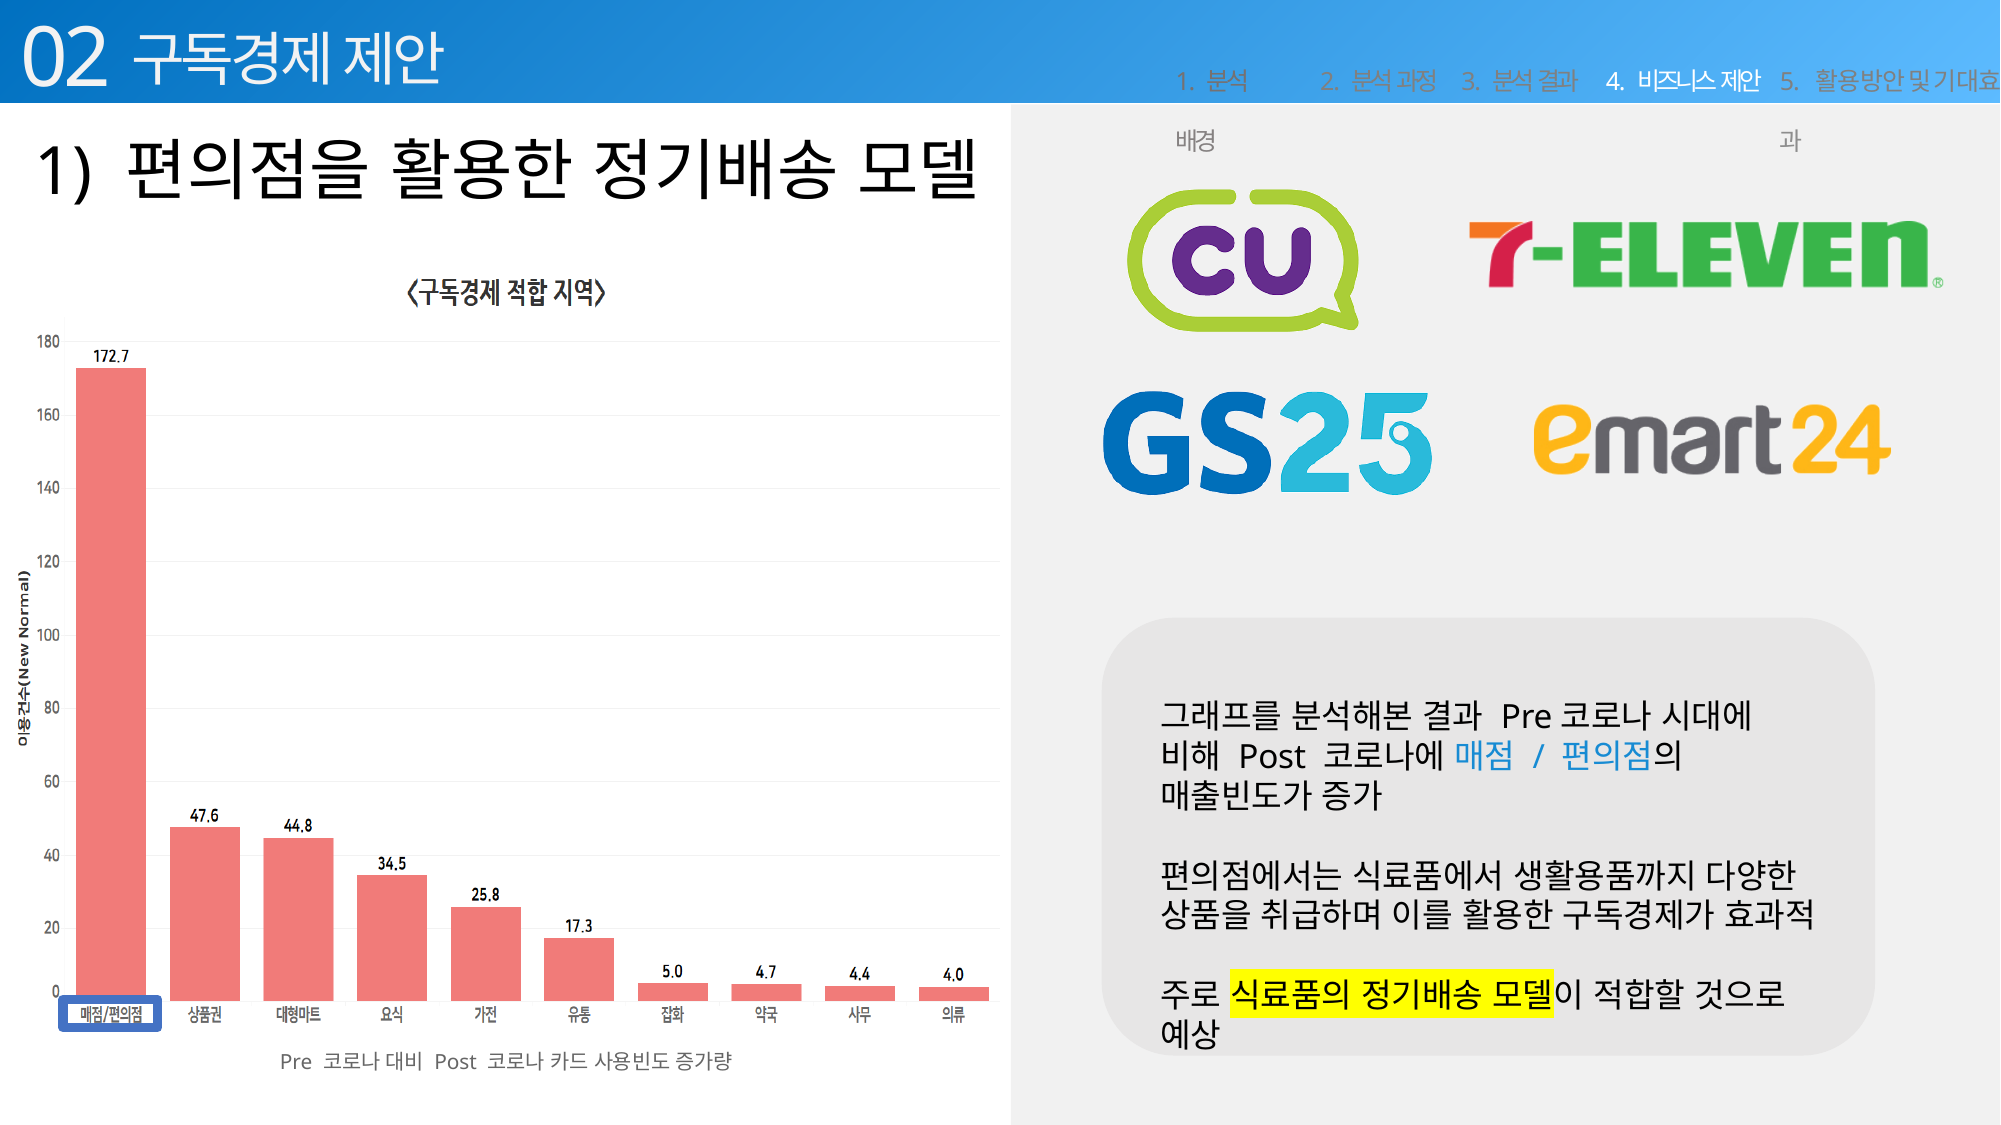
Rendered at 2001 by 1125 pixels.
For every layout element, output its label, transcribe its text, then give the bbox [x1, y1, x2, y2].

text_box 5 . 활 용 방 안 및 기 대 효 과 [1765, 28, 2000, 103]
picture [1114, 173, 1372, 348]
text_box 02 [12, 3, 138, 104]
text_box [0, 0, 2000, 103]
text_box [1100, 616, 1877, 1051]
picture [1095, 382, 1439, 501]
picture [12, 269, 1000, 1024]
text_box 4 . 비즈니스 제안 [1591, 28, 1765, 103]
picture [1431, 145, 1982, 678]
text_box 그래프를 분석해본 결과 Pre코로나 시대에 비해 Post 코로나에 매점 / 편의점의 매출빈도가 증가 편의점에서는 식료품에서 생활용품까지 다양한 상품을 취급하며 이를 활용한 구독경제가 효과적 주로 식료품의 정기배송 모델이 적합할 것으로 예상 [1145, 687, 1832, 1062]
text_box Pre 코로나 대비 Post 코로나 카드 사용빈도 증가량 [78, 1041, 934, 1081]
text_box [1010, 103, 2000, 1125]
text_box 구독경제 제안 [138, 21, 570, 92]
text_box 2 . 분석 과정 [1305, 28, 1446, 103]
text_box 1) 편의점을 활용한 정기배송 모델 [19, 129, 1010, 270]
text_box 1 . 분석 배경 [1160, 28, 1298, 103]
text_box 3 . 분석 결과 [1446, 28, 1591, 103]
text_box [63, 1024, 158, 1028]
